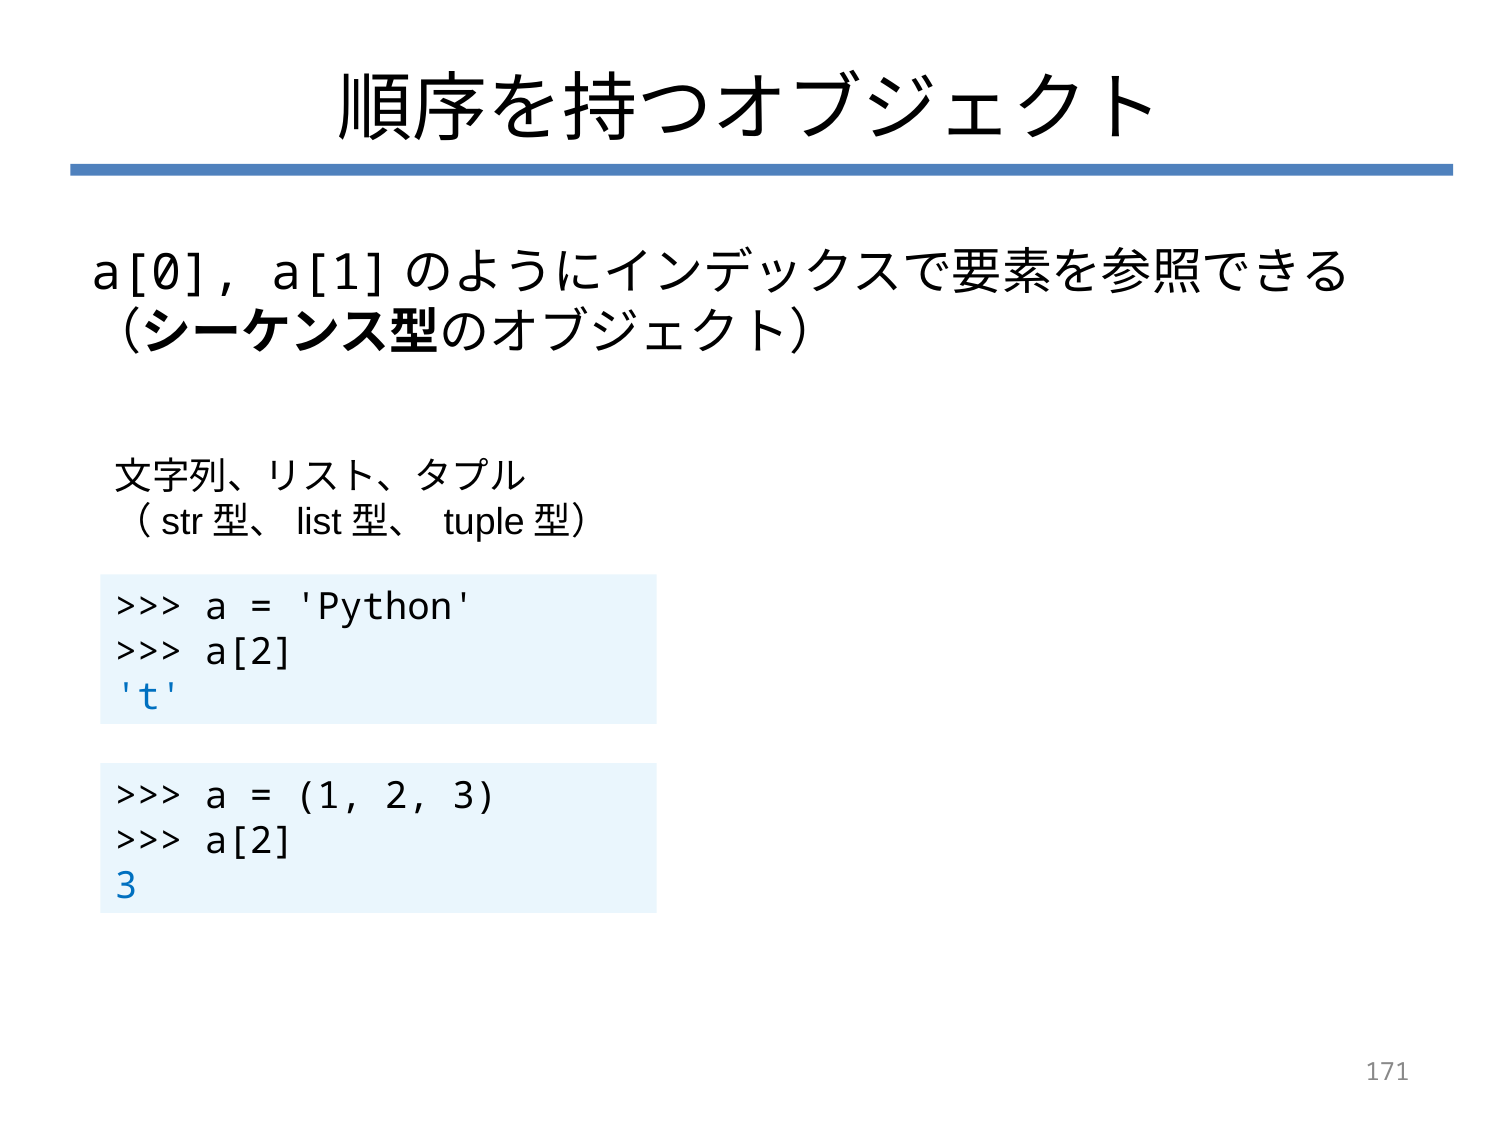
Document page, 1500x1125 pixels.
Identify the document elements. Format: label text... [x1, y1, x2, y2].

text_box >>> a = (1, 2, 3) >>> a[2] 3 [100, 763, 657, 913]
text_box a[0], a[1]のようにインデックスで要素を参照できる （シーケンス型のオブジェクト） [76, 231, 1459, 367]
text_box >>> a = 'Python' >>> a[2] 't' [100, 574, 657, 724]
title 順序を持つオブジェクト [75, 45, 1425, 164]
text_box 文字列、リスト、タプル （str型、list型、 tuple型） [100, 444, 851, 550]
slide_number 171 [1074, 1042, 1425, 1103]
